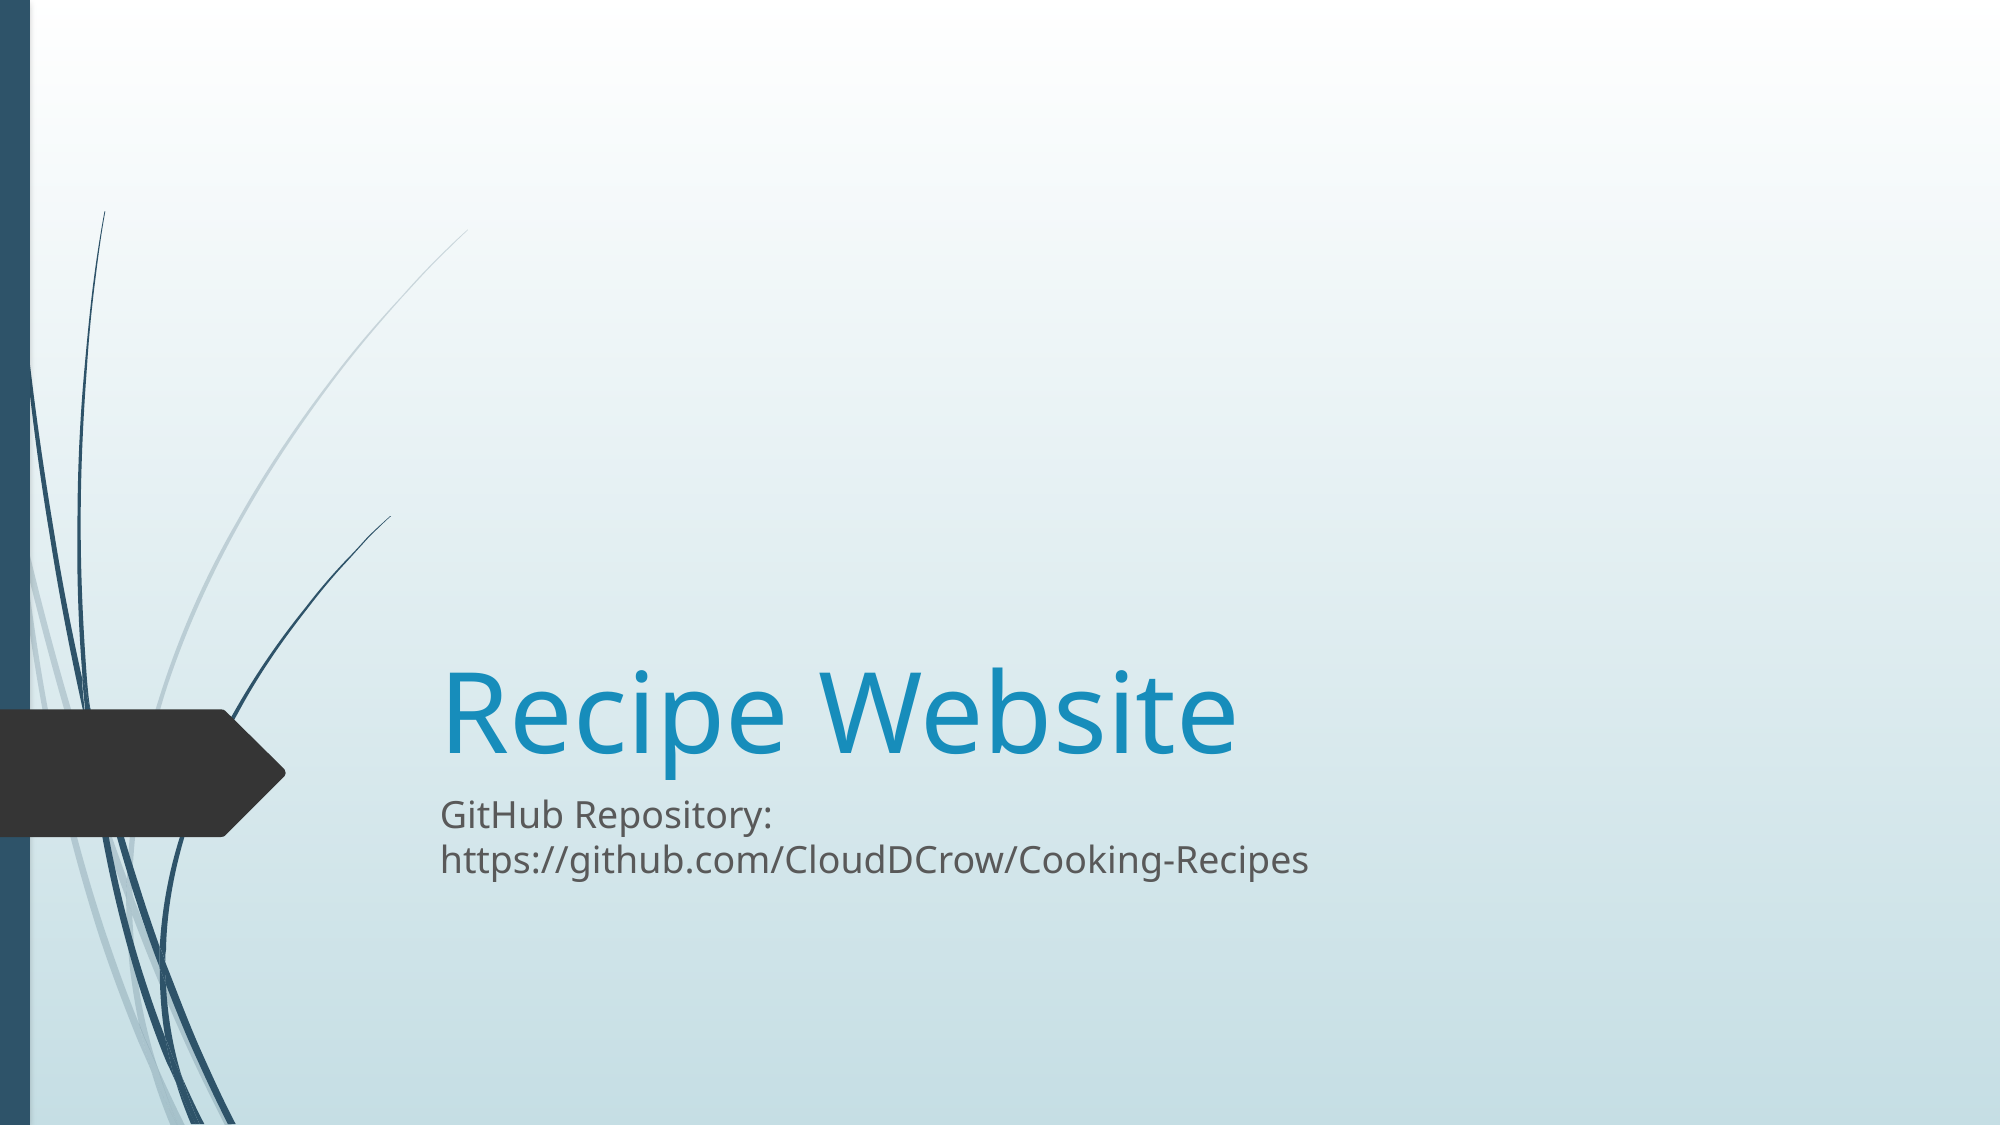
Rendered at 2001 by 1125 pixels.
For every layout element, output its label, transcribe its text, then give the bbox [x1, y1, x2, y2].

subtitle GitHub Repository: https://github.com/CloudDCrow/Cooking-Recipes [424, 783, 1888, 969]
title Recipe Website [424, 412, 1888, 783]
